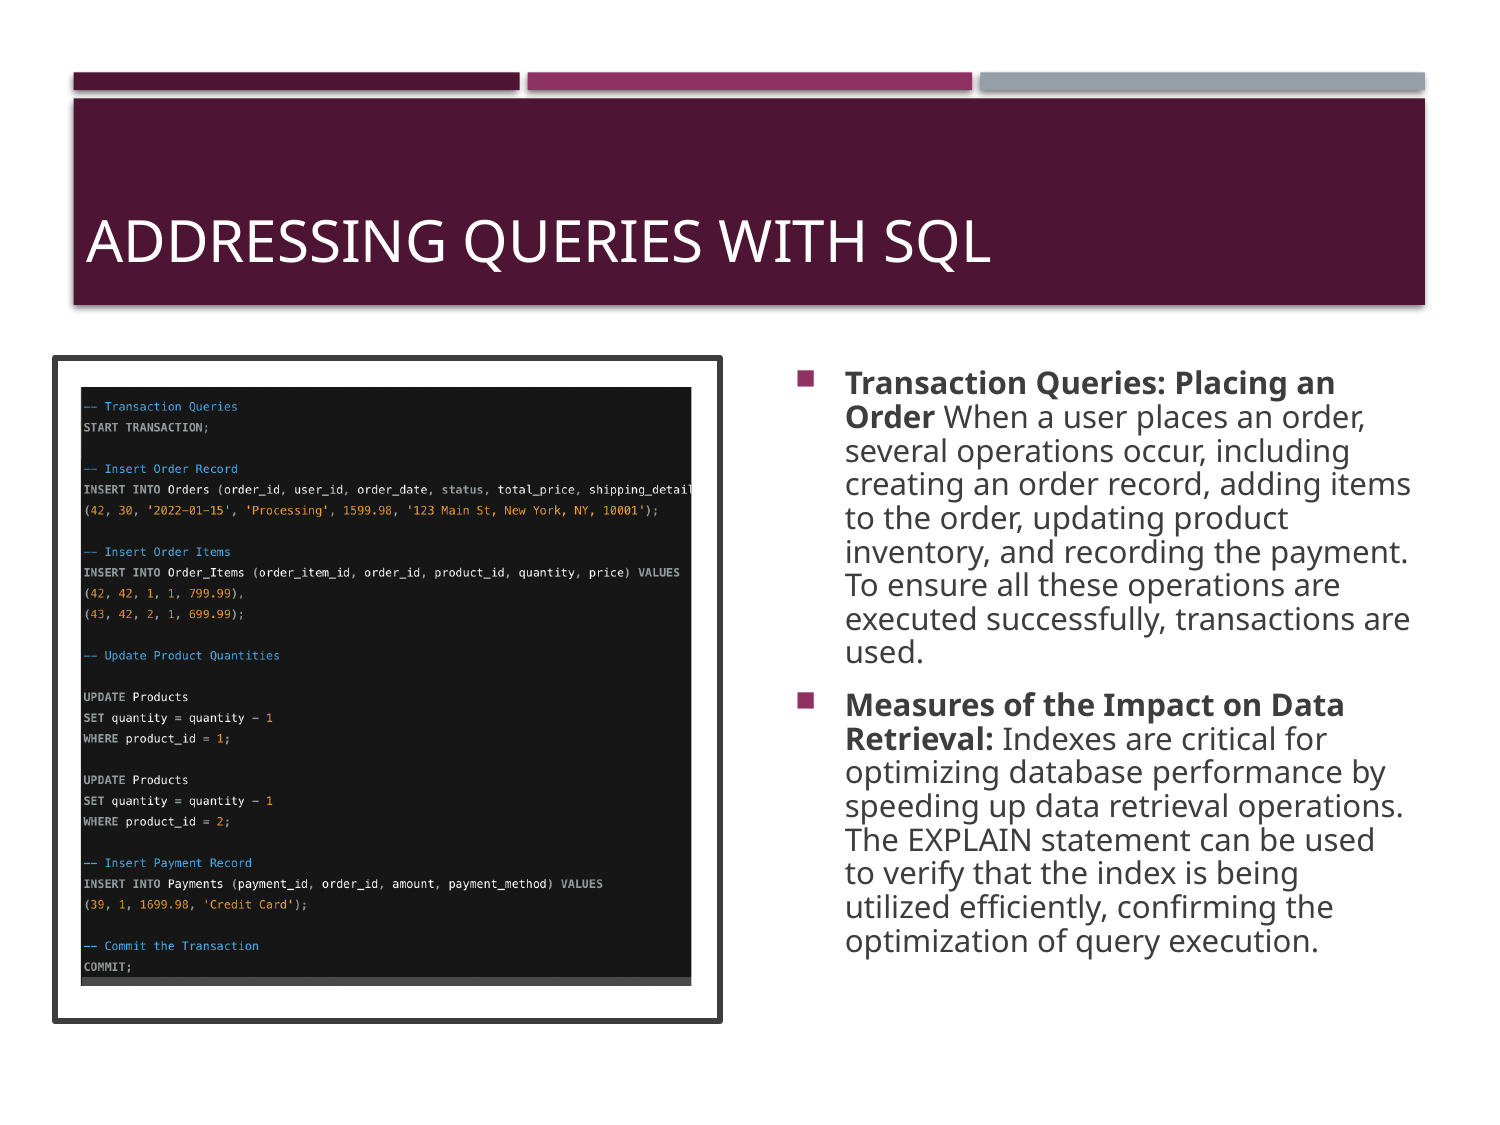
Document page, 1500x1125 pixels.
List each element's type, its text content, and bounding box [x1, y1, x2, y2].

text_box [53, 356, 722, 1023]
list Transaction Queries: Placing an Order When a user places an order, several operations occur, including creating an order record, adding items to the order, updating product inventory, and recording the payment. To ensure all these operations are executed successfully, transactions are used. Measures of the Impact on Data Retrieval: Indexes are critical for optimizing database performance by speeding up data retrieval operations. The EXPLAIN statement can be used to verify that the index is being utilized efficiently, confirming the optimization of query execution. [779, 357, 1429, 1022]
picture [80, 386, 692, 987]
text_box ADDRESSING QUERIES WITH SQL [71, 115, 1429, 282]
